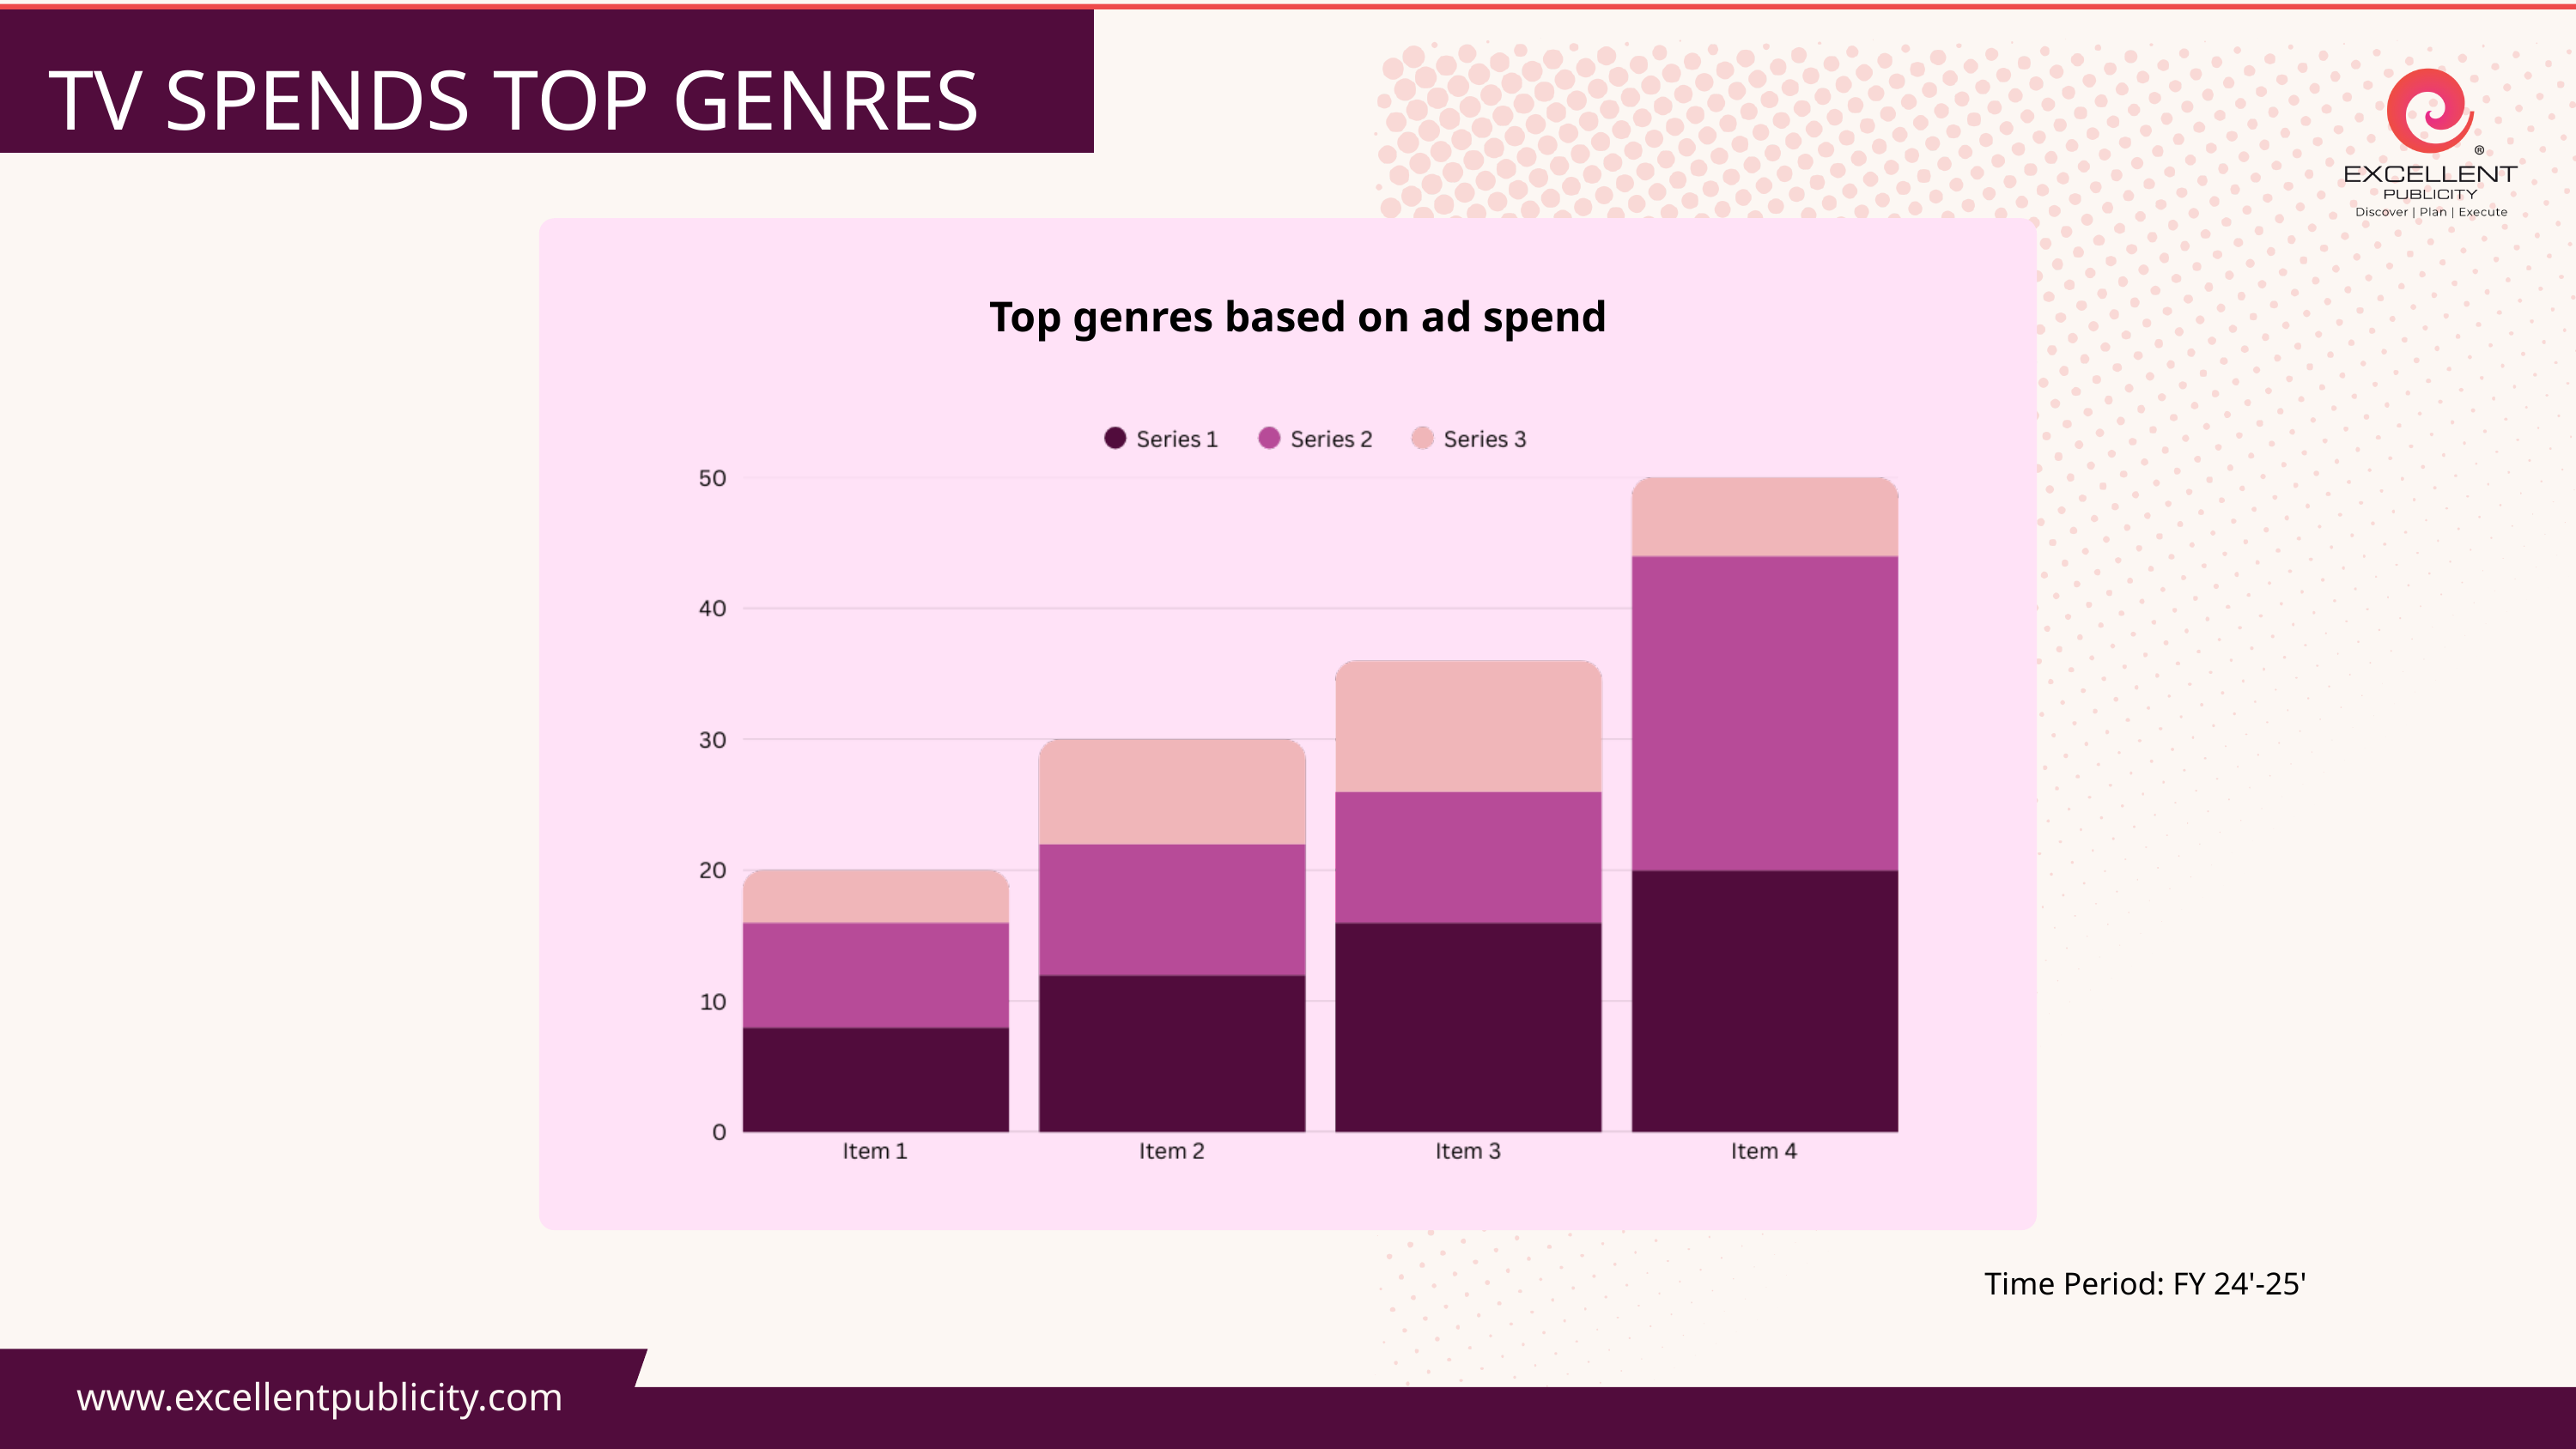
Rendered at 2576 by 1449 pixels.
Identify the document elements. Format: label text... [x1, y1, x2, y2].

picture [554, 271, 2044, 1305]
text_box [538, 217, 2038, 1231]
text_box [0, 6, 1095, 154]
text_box Time Period: FY 24'-25' [2050, 1258, 2312, 1302]
text_box [1370, 38, 2576, 1348]
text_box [0, 1349, 2576, 1449]
text_box [2339, 52, 2524, 237]
